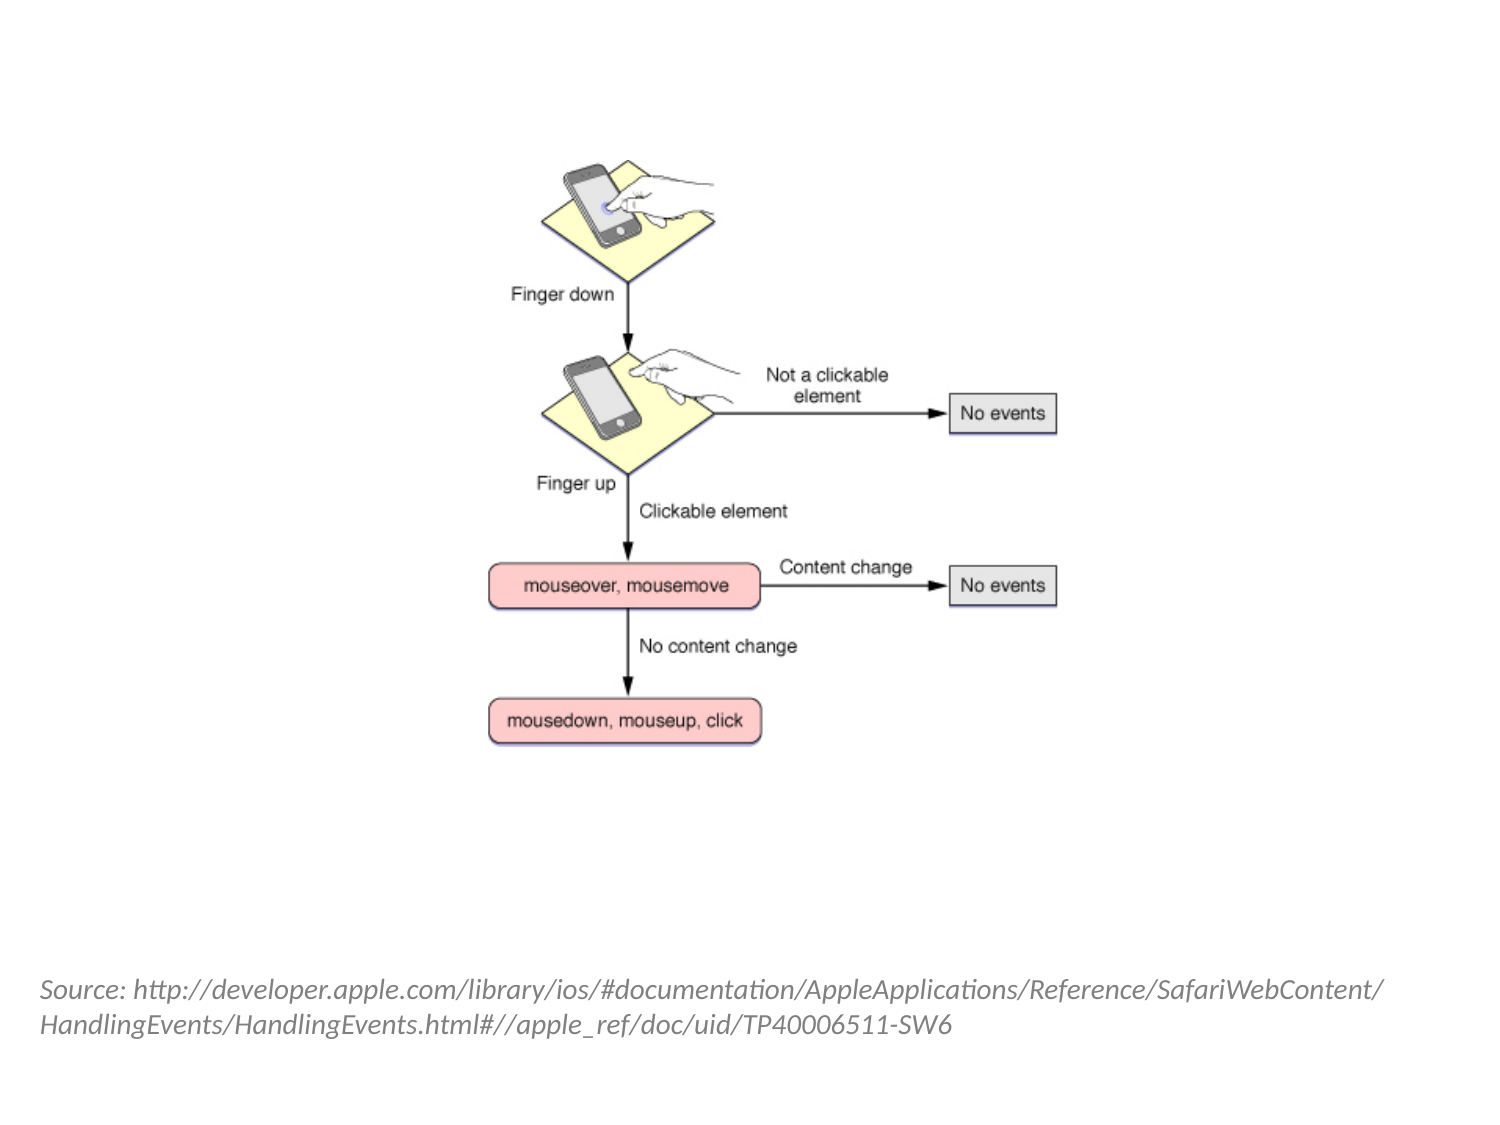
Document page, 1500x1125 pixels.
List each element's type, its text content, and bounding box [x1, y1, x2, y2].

picture [487, 160, 1059, 747]
subtitle Source: http://developer.apple.com/library/ios/#documentation/AppleApplications/Reference/SafariWebContent/HandlingEvents/HandlingEvents.html#//apple_ref/doc/uid/TP40006511-SW6 [24, 962, 1463, 1100]
